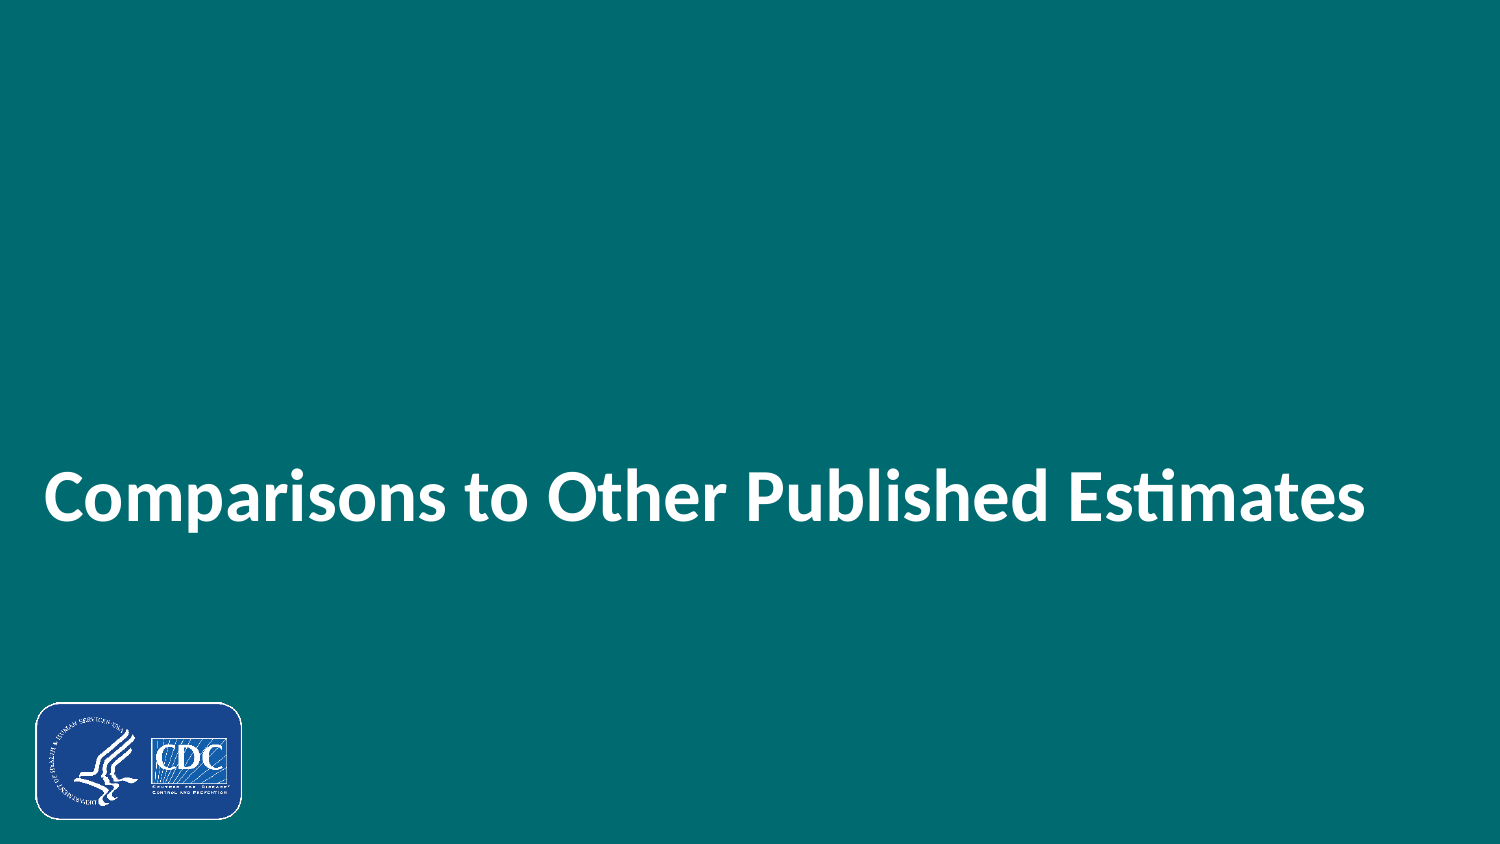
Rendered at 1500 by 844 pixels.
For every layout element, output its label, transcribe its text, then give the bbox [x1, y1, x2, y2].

picture [35, 702, 242, 820]
title Comparisons to Other Published Estimates [29, 400, 1391, 544]
